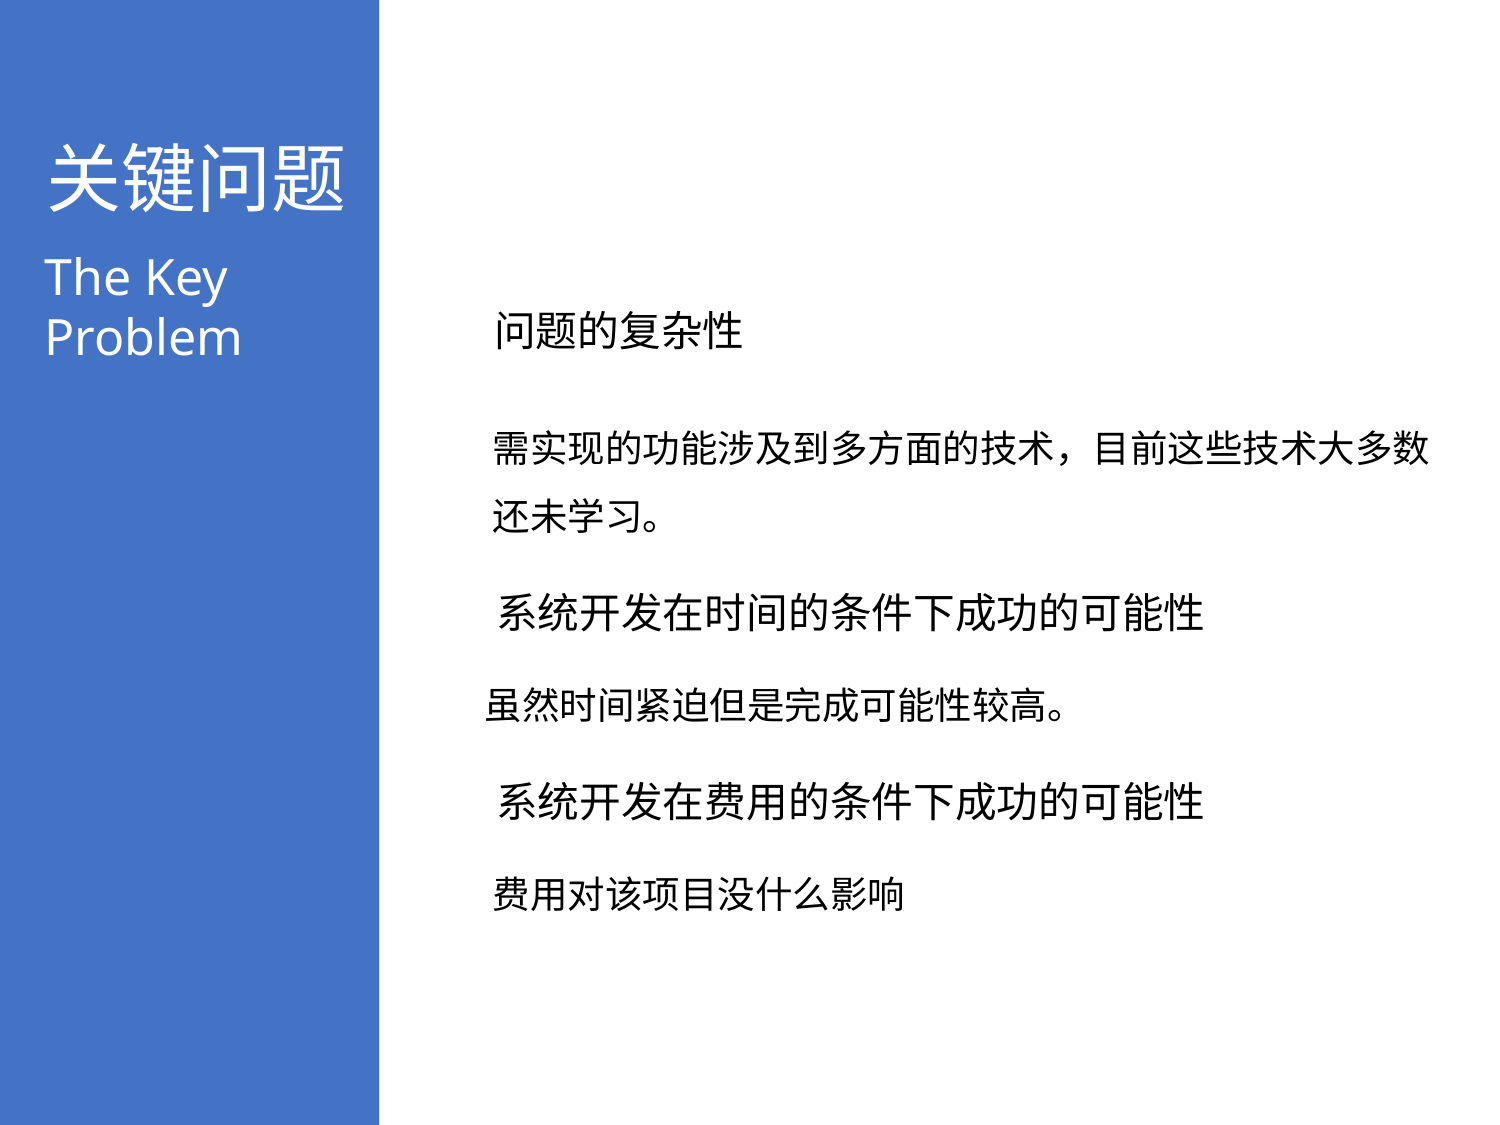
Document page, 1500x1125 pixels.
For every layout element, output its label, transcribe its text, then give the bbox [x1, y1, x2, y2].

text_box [0, 0, 380, 1125]
text_box 系统开发在费用的条件下成功的可能性 [481, 768, 1221, 834]
text_box 虽然时间紧迫但是完成可能性较高。 [469, 652, 1454, 735]
text_box 问题的复杂性 [479, 297, 760, 363]
text_box 需实现的功能涉及到多方面的技术，目前这些技术大多数还未学习。 [478, 395, 1463, 546]
text_box 系统开发在时间的条件下成功的可能性 [481, 579, 1221, 645]
text_box 费用对该项目没什么影响 [478, 840, 1463, 923]
